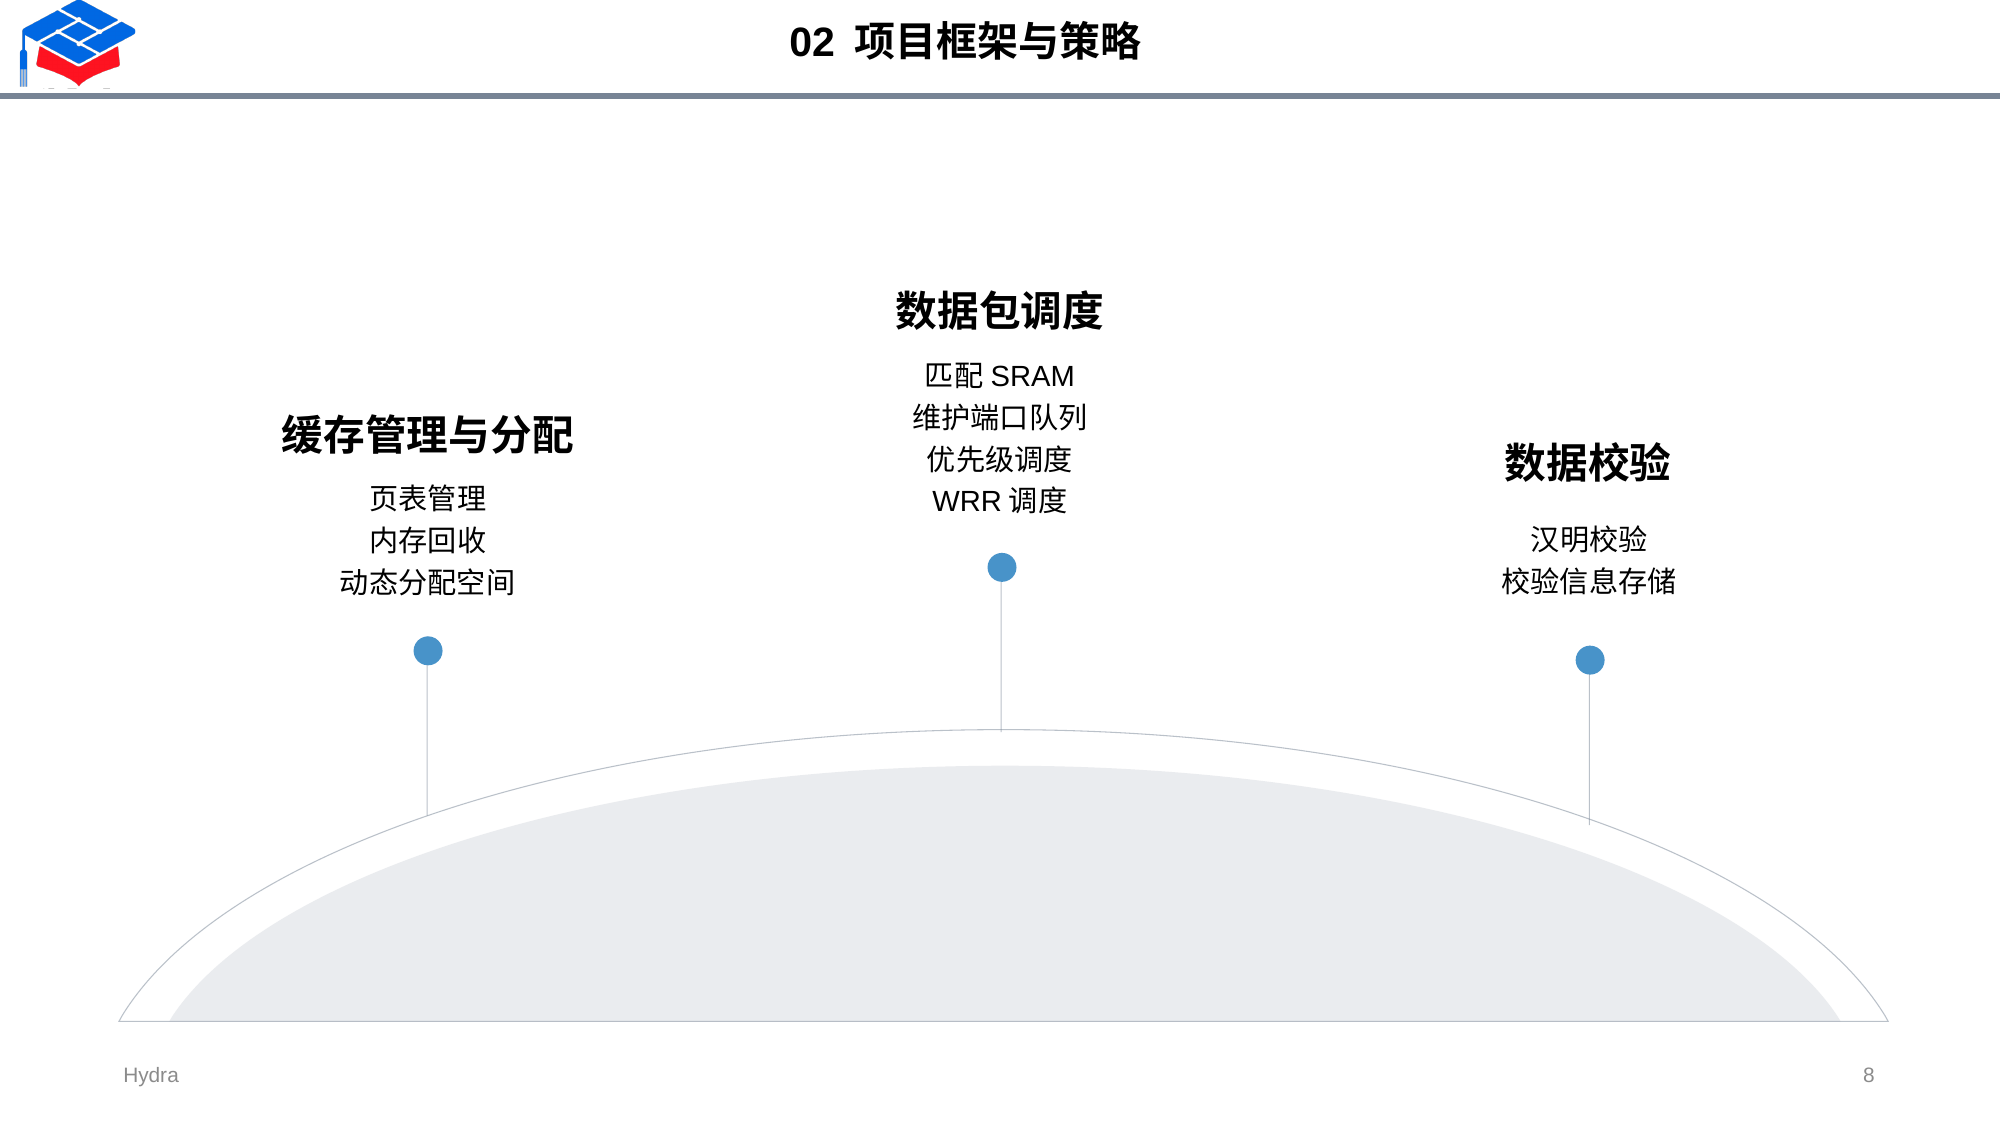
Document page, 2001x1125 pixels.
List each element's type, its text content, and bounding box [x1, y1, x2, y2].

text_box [803, 235, 1197, 514]
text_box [1391, 387, 1786, 731]
footer Hydra [108, 1051, 709, 1097]
text_box 02 项目框架与策略 [774, 7, 1226, 96]
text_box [231, 359, 625, 600]
text_box [118, 729, 1890, 1022]
text_box 02 项目框架与策略 [774, 97, 1226, 104]
text_box [986, 551, 1018, 583]
picture [0, 0, 157, 89]
text_box [412, 635, 444, 667]
slide_number 8 [1289, 1051, 1890, 1097]
